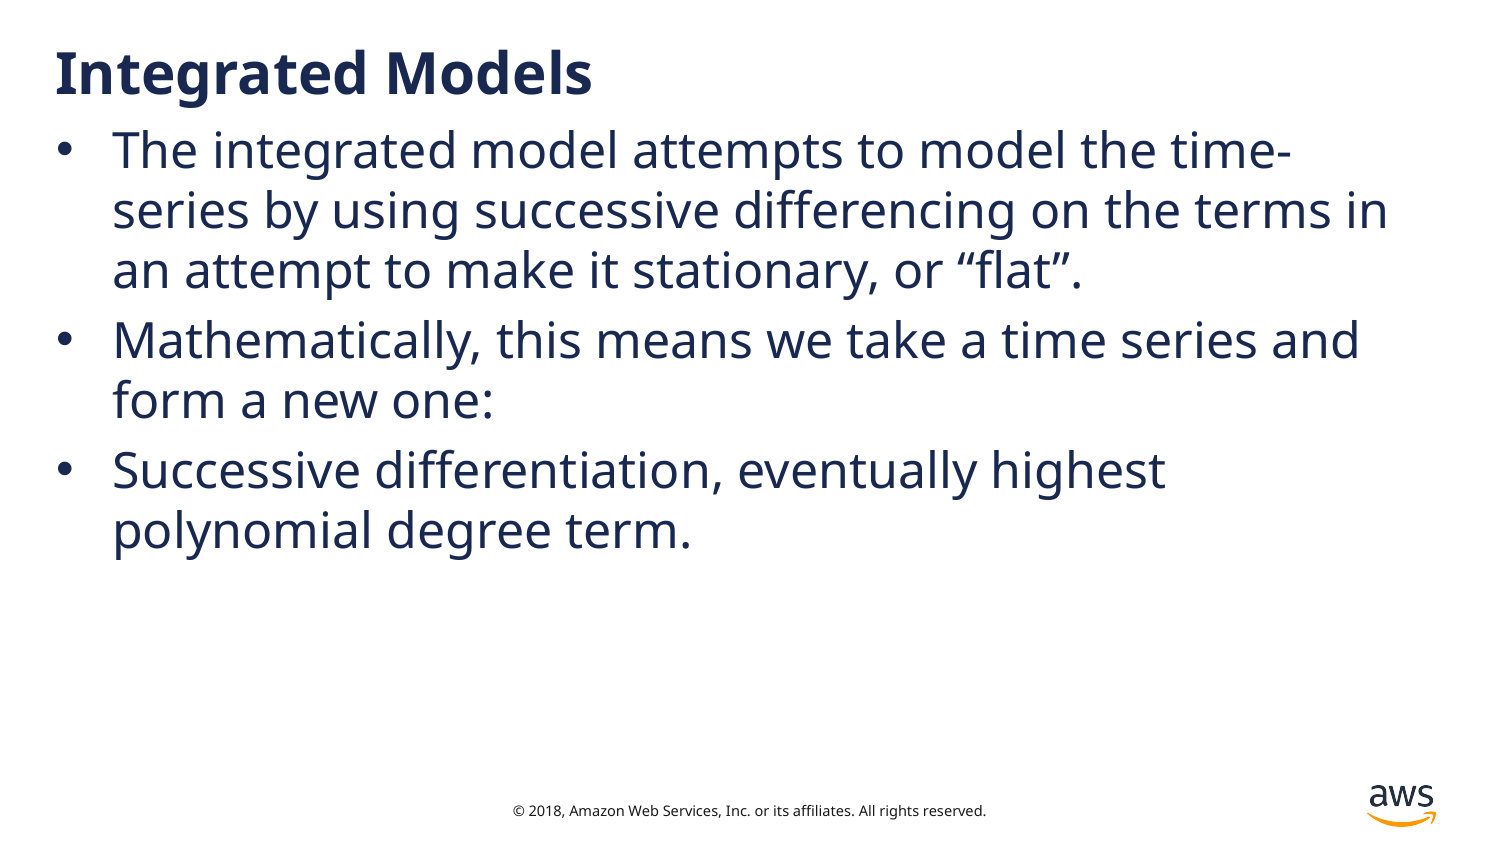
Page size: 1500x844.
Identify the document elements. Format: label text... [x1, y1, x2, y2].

picture [1367, 785, 1436, 827]
title Integrated Models [55, 28, 1402, 119]
